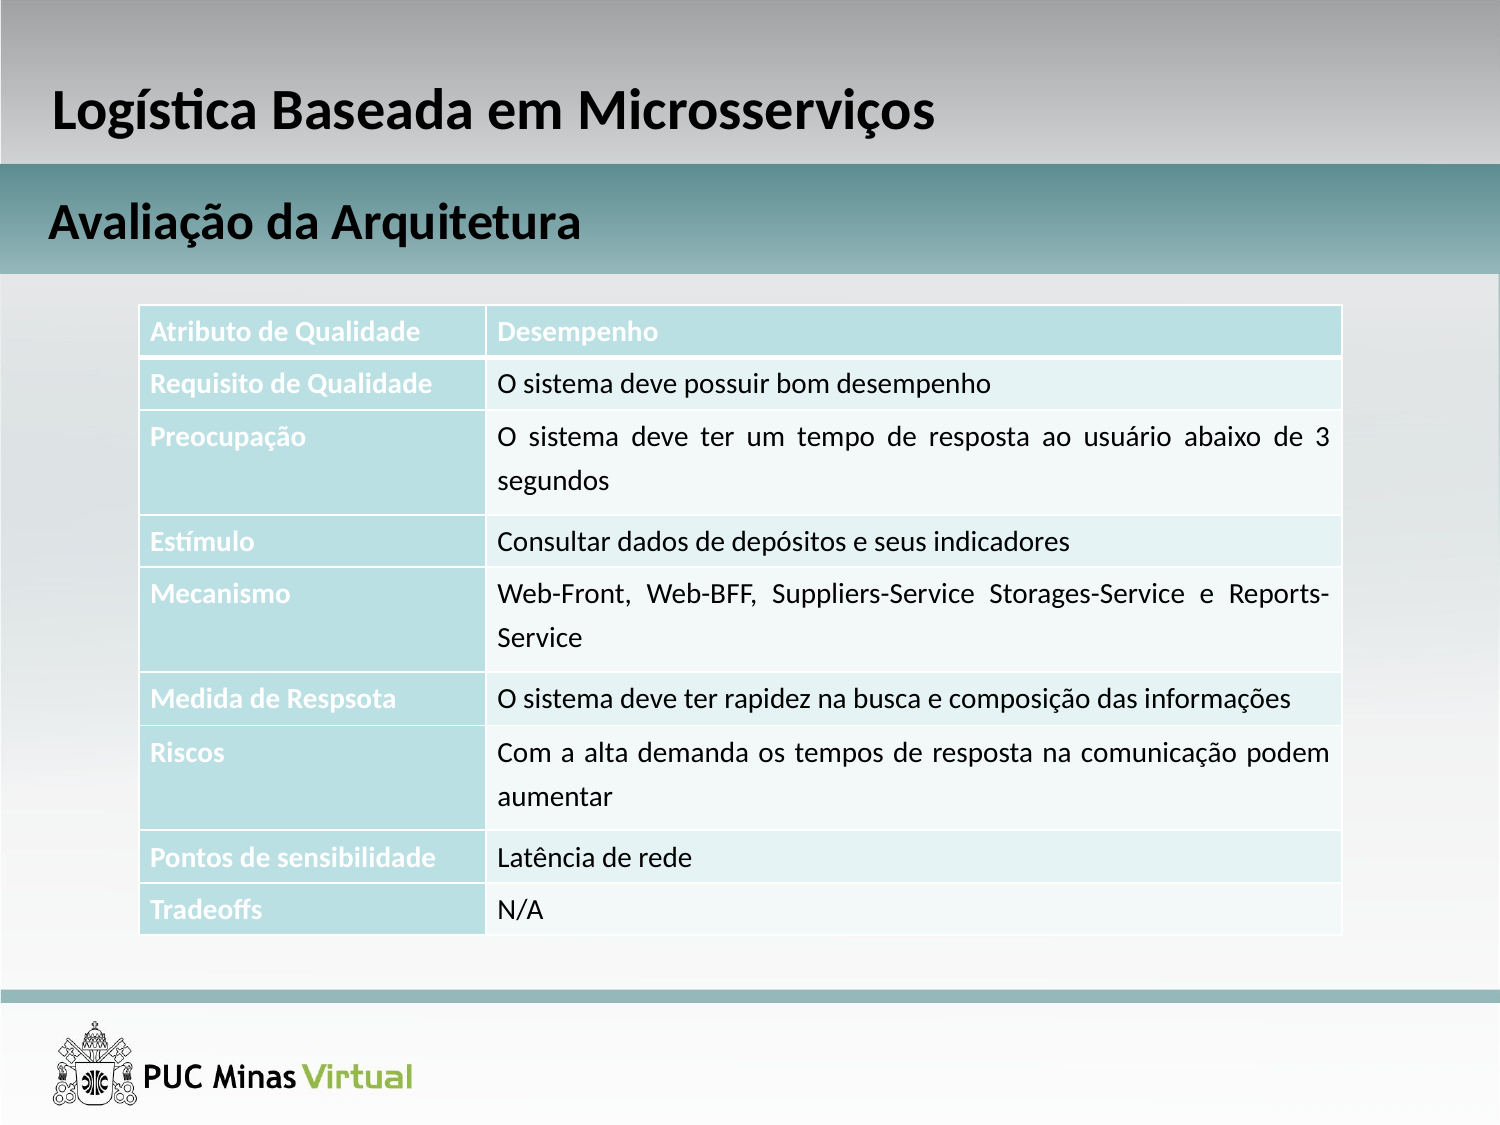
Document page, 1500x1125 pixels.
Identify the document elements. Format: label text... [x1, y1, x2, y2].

text_box Logística Baseada em Microsserviços [37, 75, 1486, 149]
text_box [29, 290, 1478, 967]
table_cell O sistema deve ter um tempo de resposta ao usuário abaixo de 3 segundos [487, 411, 1341, 514]
table_cell Tradeoffs [140, 884, 485, 934]
table_cell Com a alta demanda os tempos de resposta na comunicação podem aumentar [487, 726, 1341, 829]
table_cell Preocupação [140, 411, 485, 514]
text_box Avaliação da Arquitetura [33, 180, 1467, 258]
table_cell N/A [487, 884, 1341, 934]
picture [0, 0, 1500, 162]
table_cell Estímulo [140, 516, 485, 566]
table_cell O sistema deve ter rapidez na busca e composição das informações [487, 673, 1341, 725]
table_cell Medida de Respsota [140, 673, 485, 725]
table_cell Mecanismo [140, 568, 485, 671]
table_cell Latência de rede [487, 831, 1341, 882]
table_cell Consultar dados de depósitos e seus indicadores [487, 516, 1341, 566]
text_box [0, 162, 1500, 275]
table_cell Web-Front, Web-BFF, Suppliers-Service Storages-Service e Reports-Service [487, 568, 1341, 671]
table_header Atributo de Qualidade [140, 306, 485, 355]
table_header Desempenho [487, 306, 1341, 355]
table_cell Pontos de sensibilidade [140, 831, 485, 882]
table_cell O sistema deve possuir bom desempenho [487, 360, 1341, 409]
table_cell Requisito de Qualidade [140, 360, 485, 409]
table_cell Riscos [140, 726, 485, 829]
picture [0, 275, 1500, 1125]
